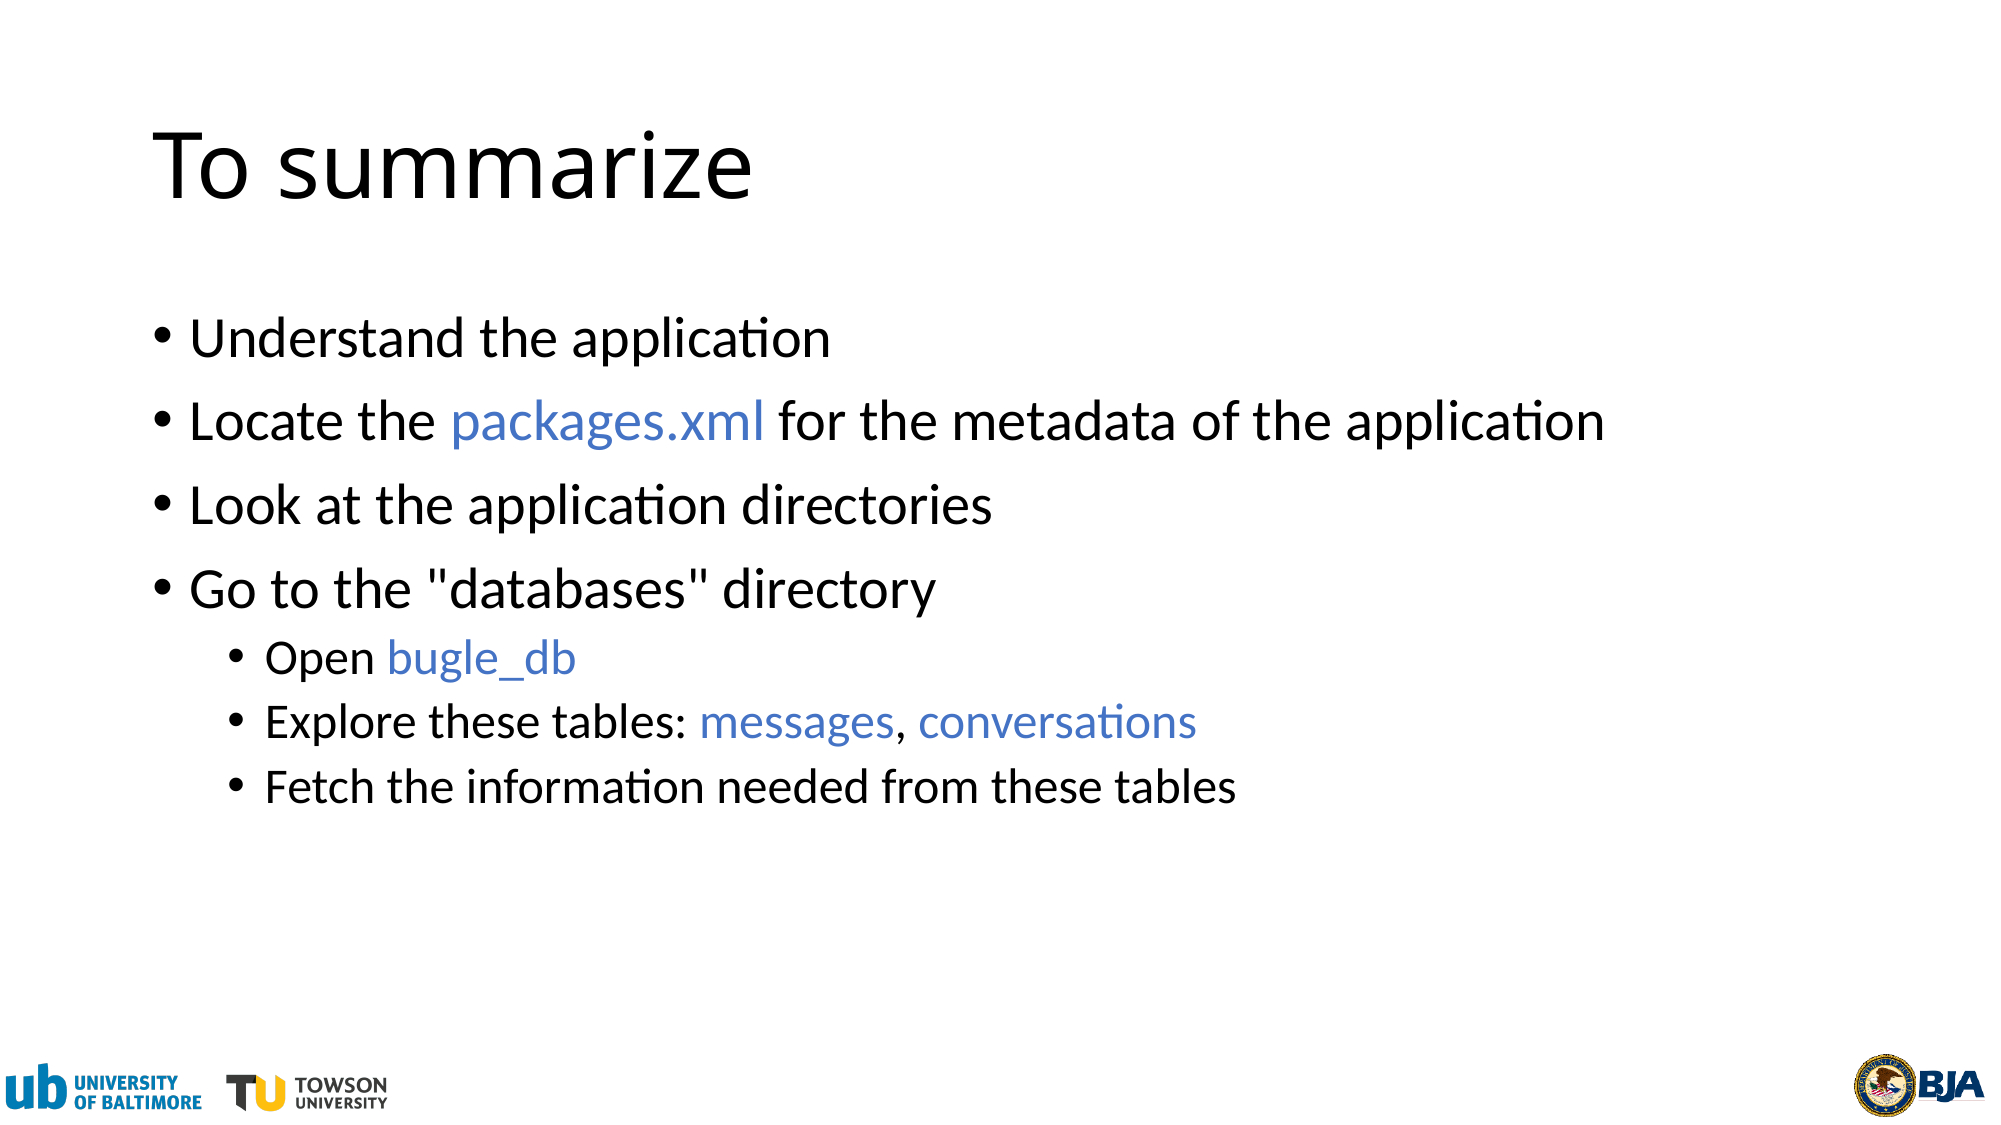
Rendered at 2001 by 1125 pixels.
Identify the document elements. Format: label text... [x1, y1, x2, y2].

list Understand the application Locate the packages.xml for the metadata of the application Look at the application directories Go to the "databases" directory Open bugle_db Explore these tables: messages, conversations Fetch the information needed from these tables [137, 299, 1863, 1014]
title To summarize [137, 59, 1863, 278]
picture [0, 1031, 407, 1125]
picture [1854, 1054, 1986, 1117]
